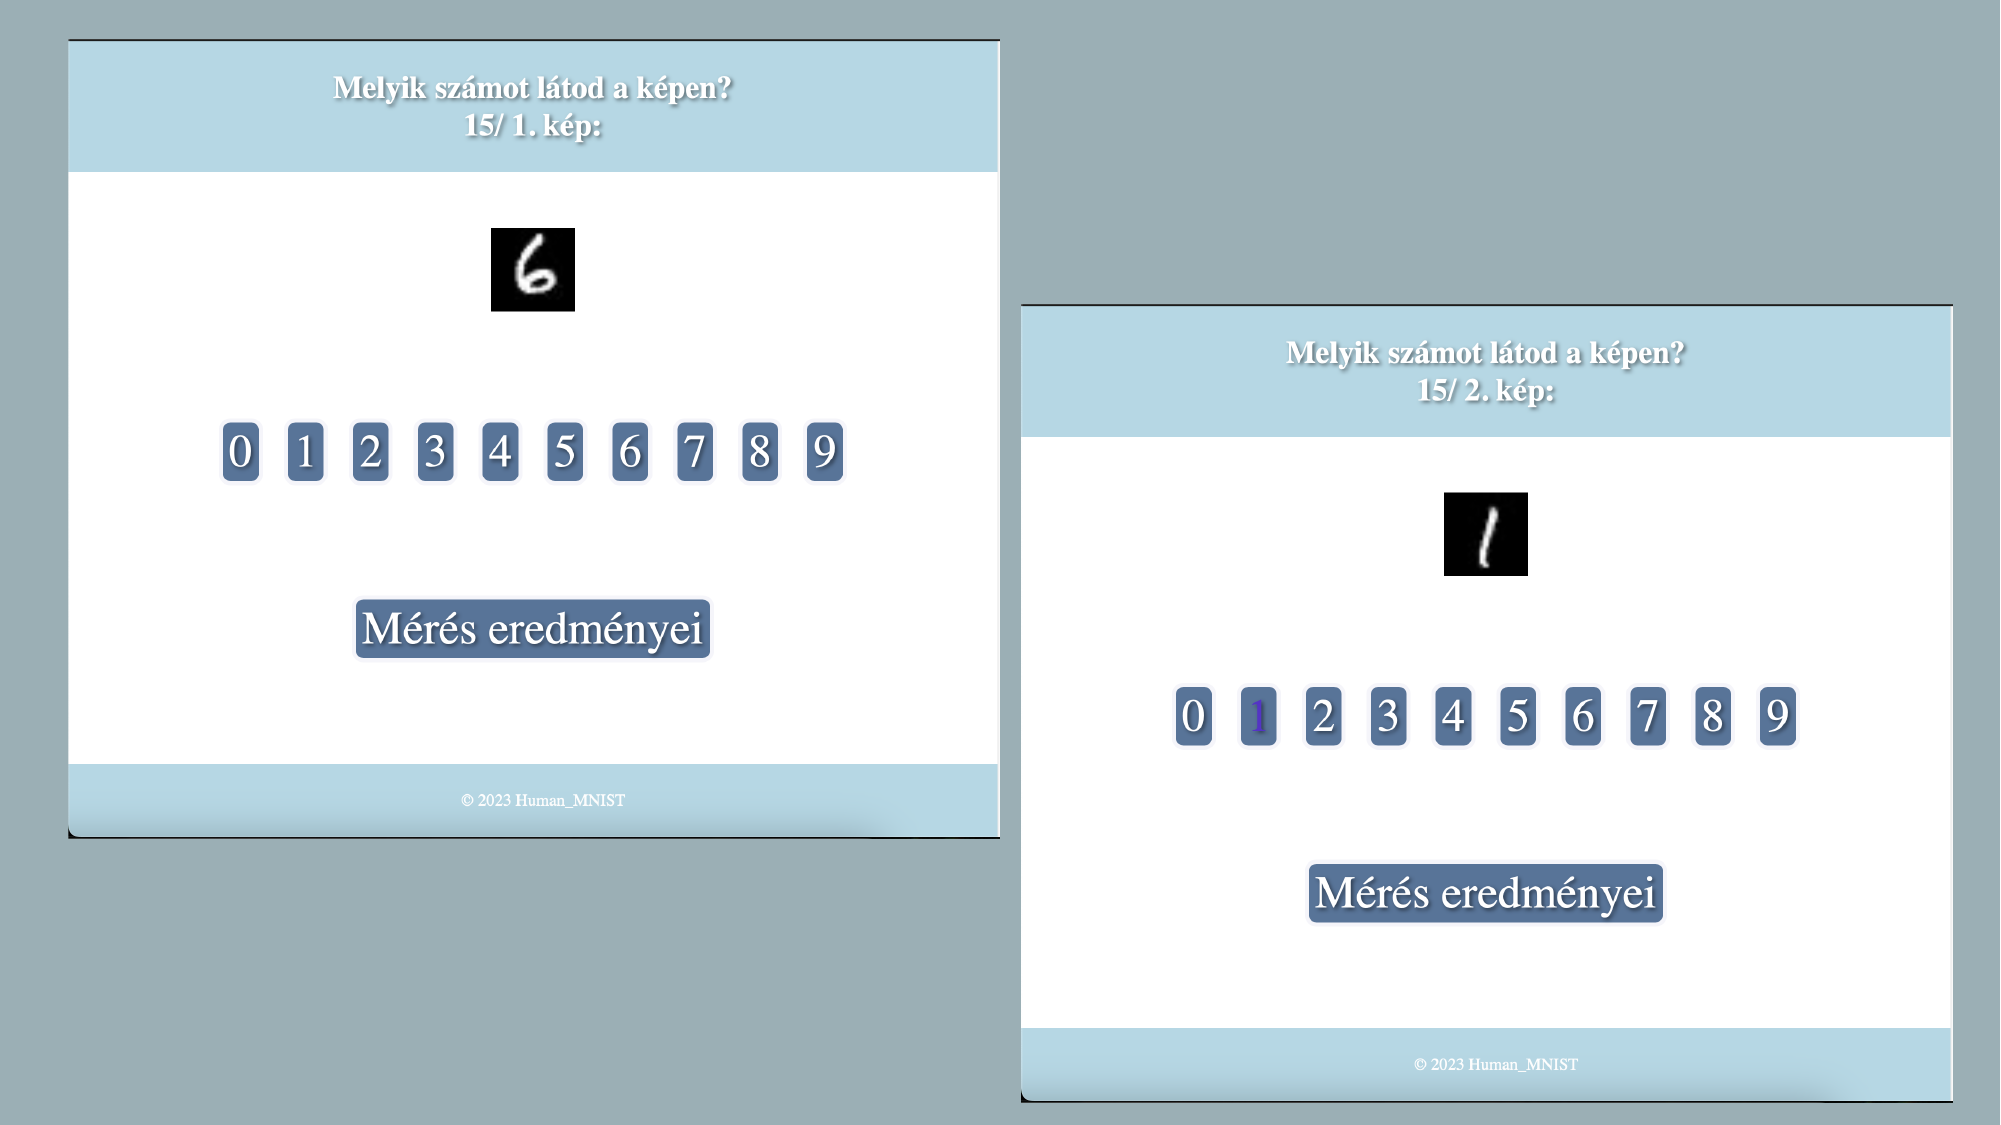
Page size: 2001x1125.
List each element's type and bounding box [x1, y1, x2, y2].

picture [68, 39, 1001, 839]
picture [1021, 303, 1953, 1104]
